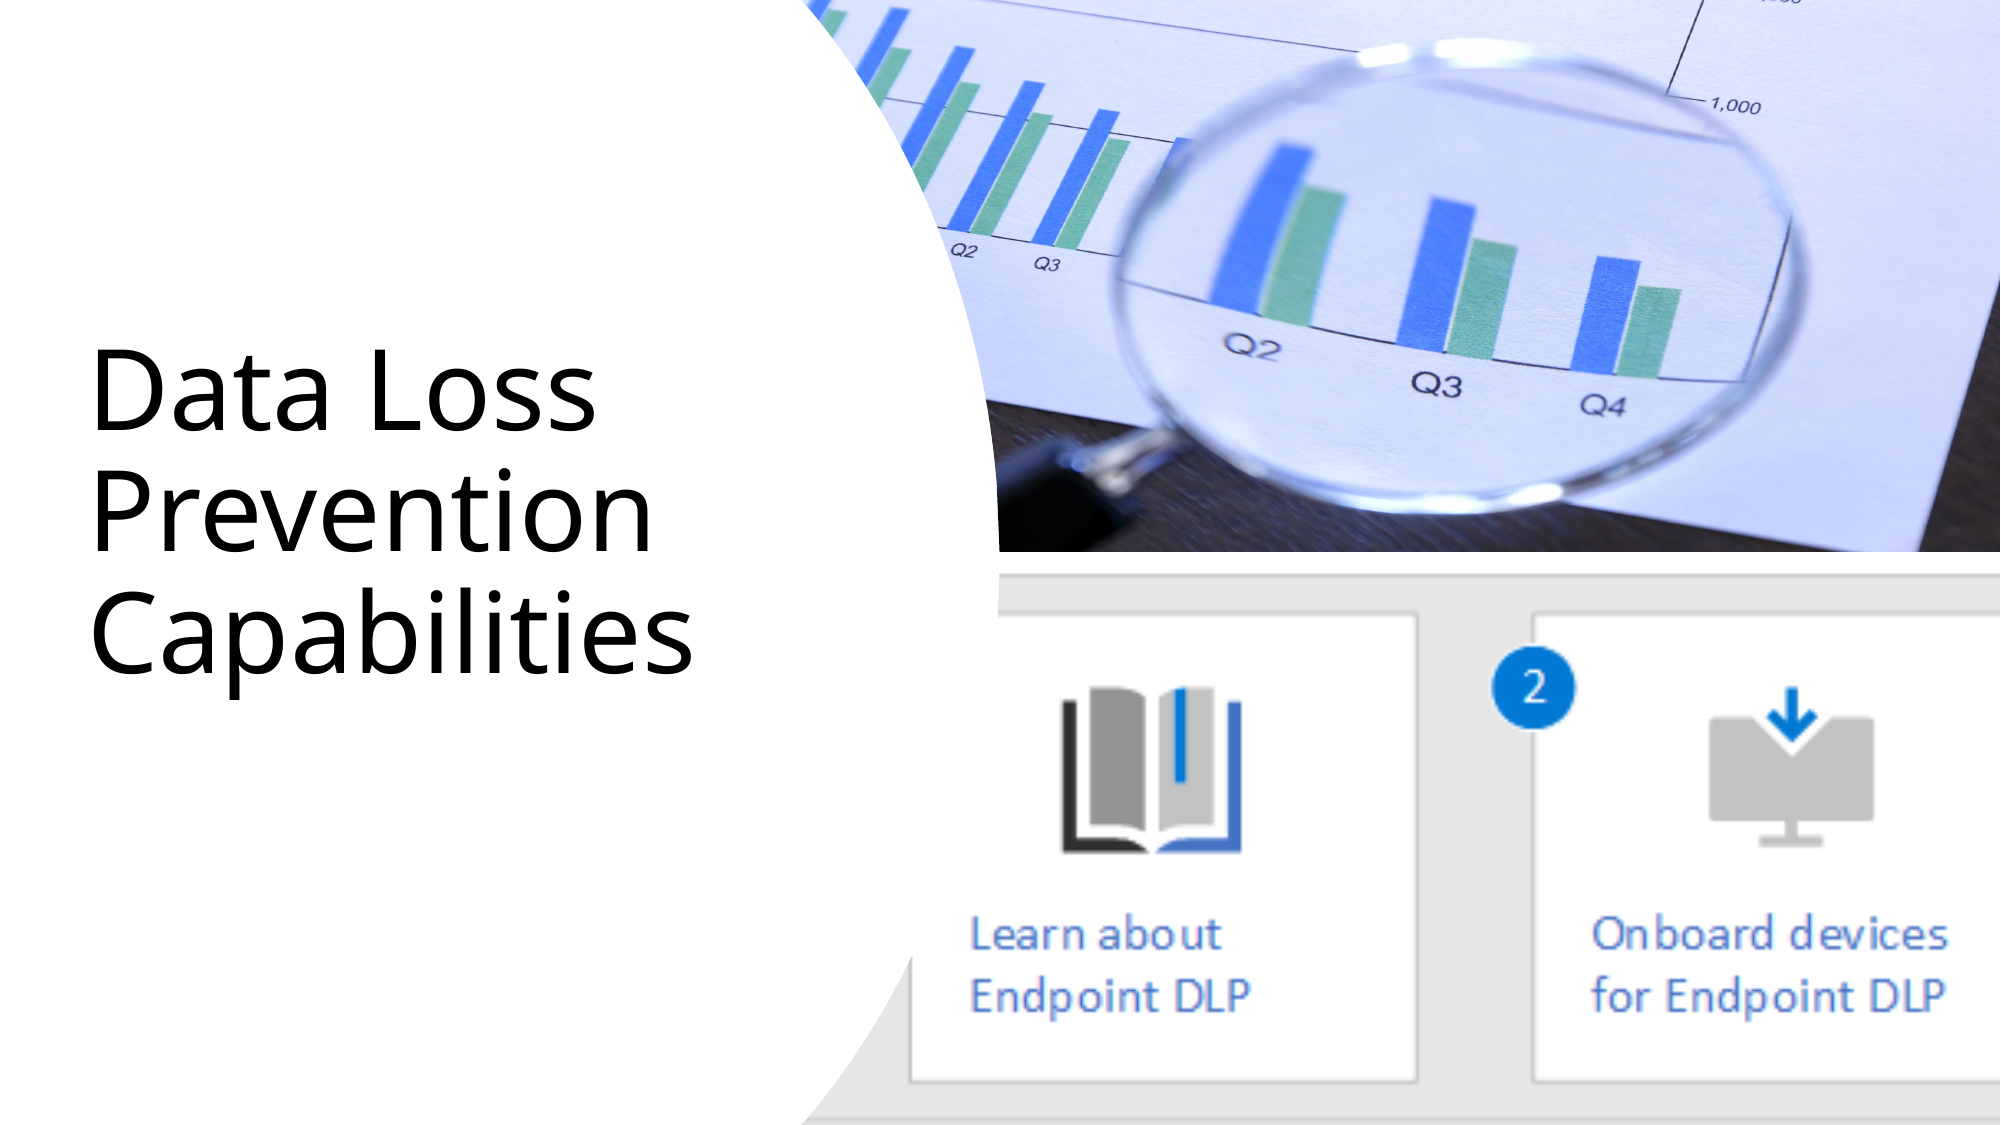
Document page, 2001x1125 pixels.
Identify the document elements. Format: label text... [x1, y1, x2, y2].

picture [800, 0, 2000, 552]
title Data Loss Prevention Capabilities [71, 250, 896, 706]
picture [800, 572, 2000, 1125]
